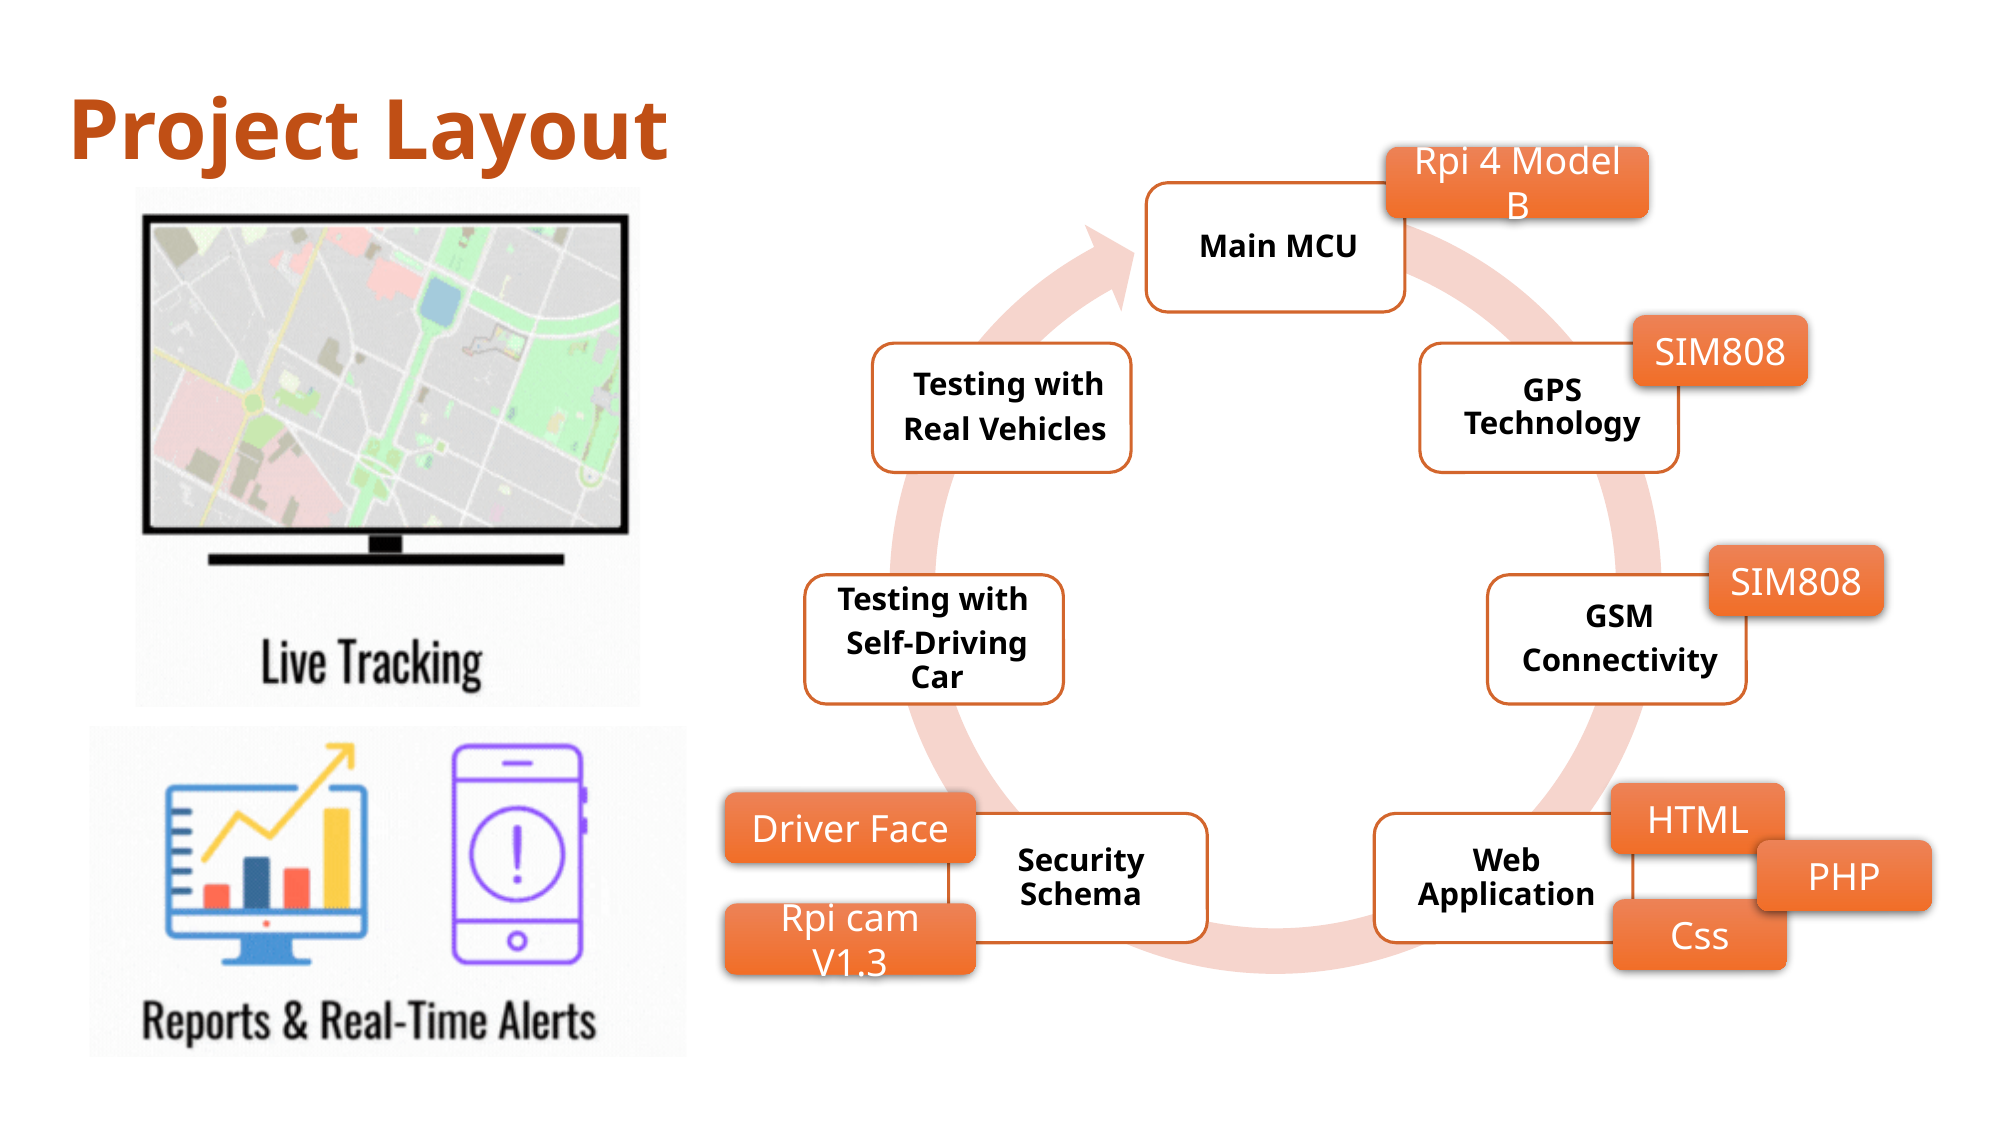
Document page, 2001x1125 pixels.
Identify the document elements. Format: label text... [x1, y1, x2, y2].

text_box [589, 146, 1962, 979]
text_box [88, 186, 687, 1057]
text_box Project Layout [32, 68, 705, 184]
